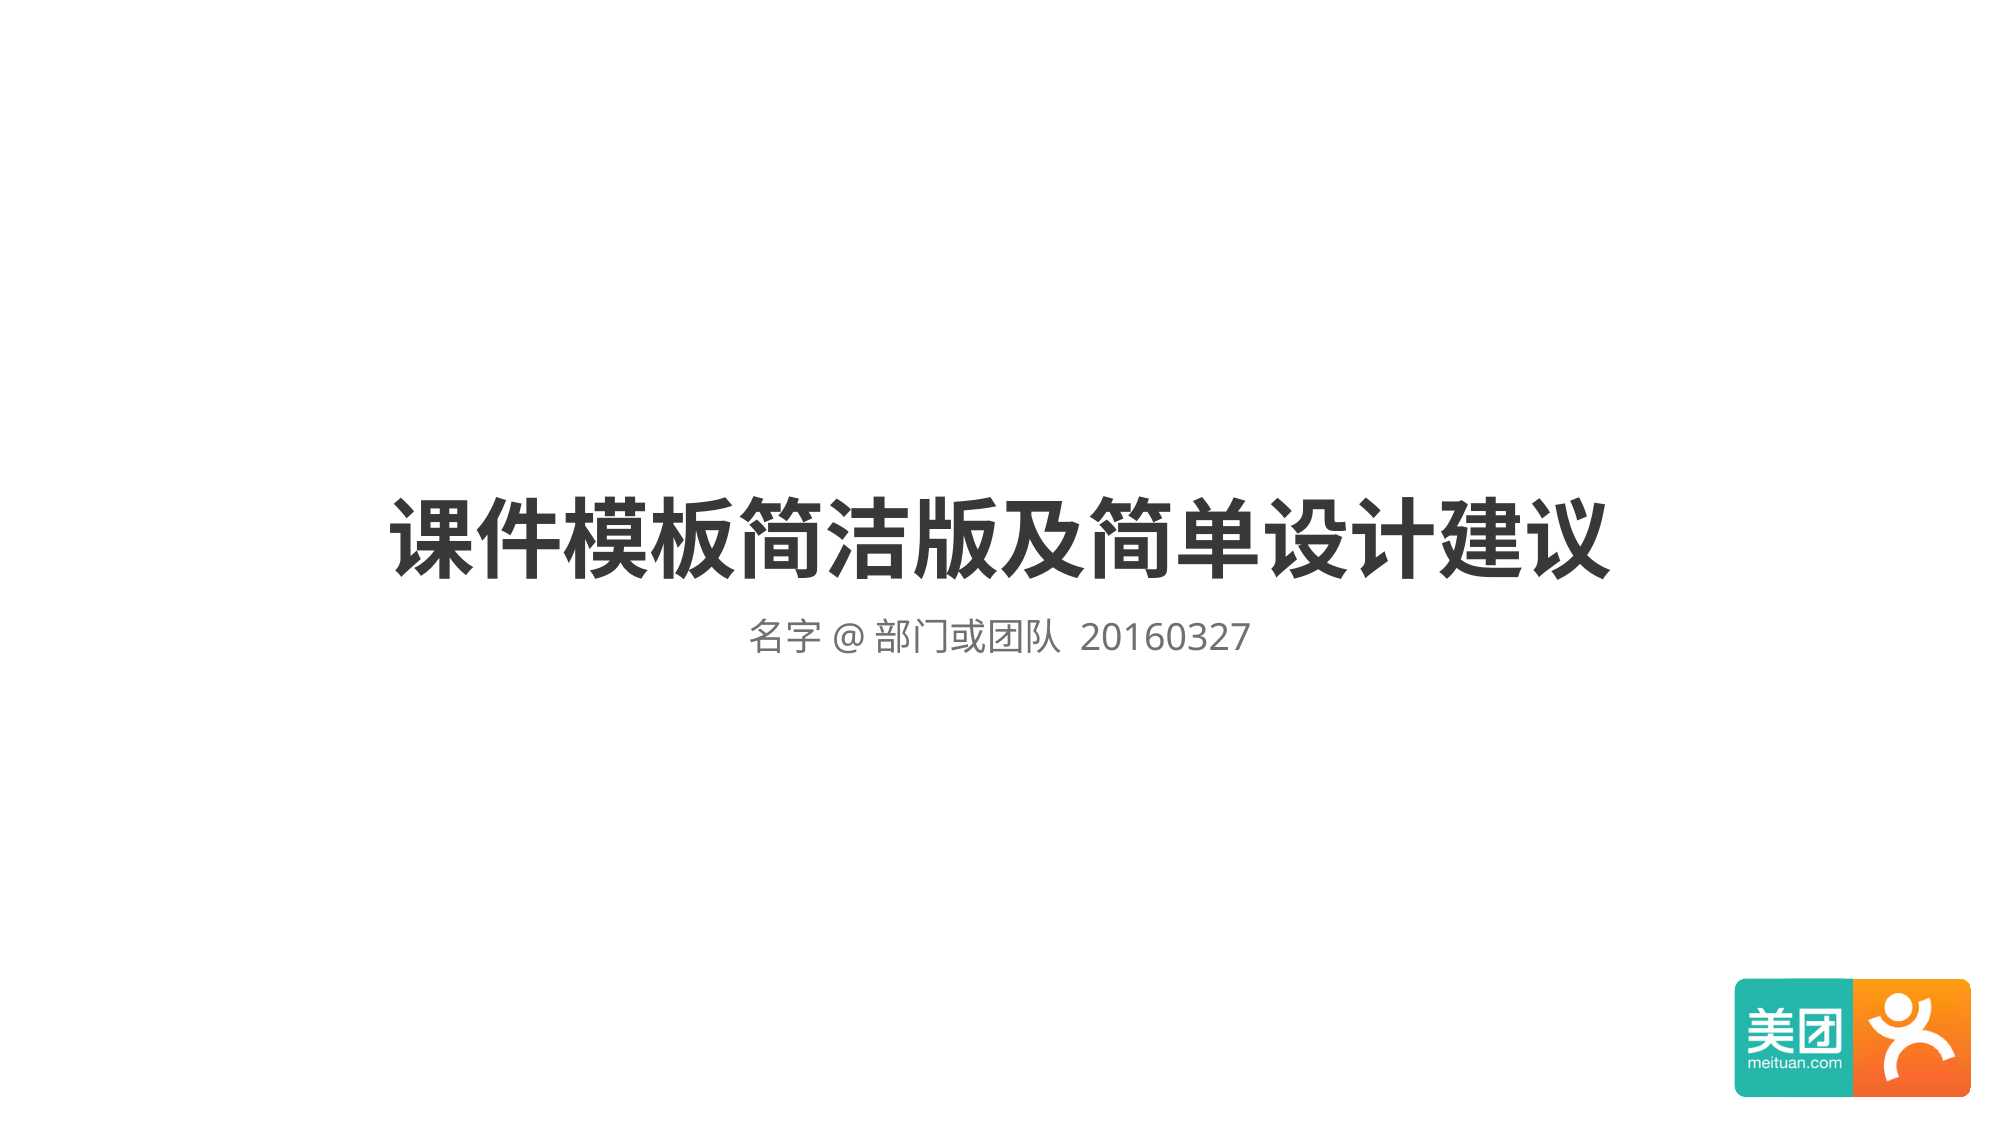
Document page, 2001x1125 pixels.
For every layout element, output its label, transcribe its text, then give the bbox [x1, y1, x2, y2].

text_box 课件模板简洁版及简单设计建议 [384, 427, 1616, 592]
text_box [1734, 978, 1972, 1098]
text_box 名字@部门或团队 20160327 [745, 609, 1255, 661]
